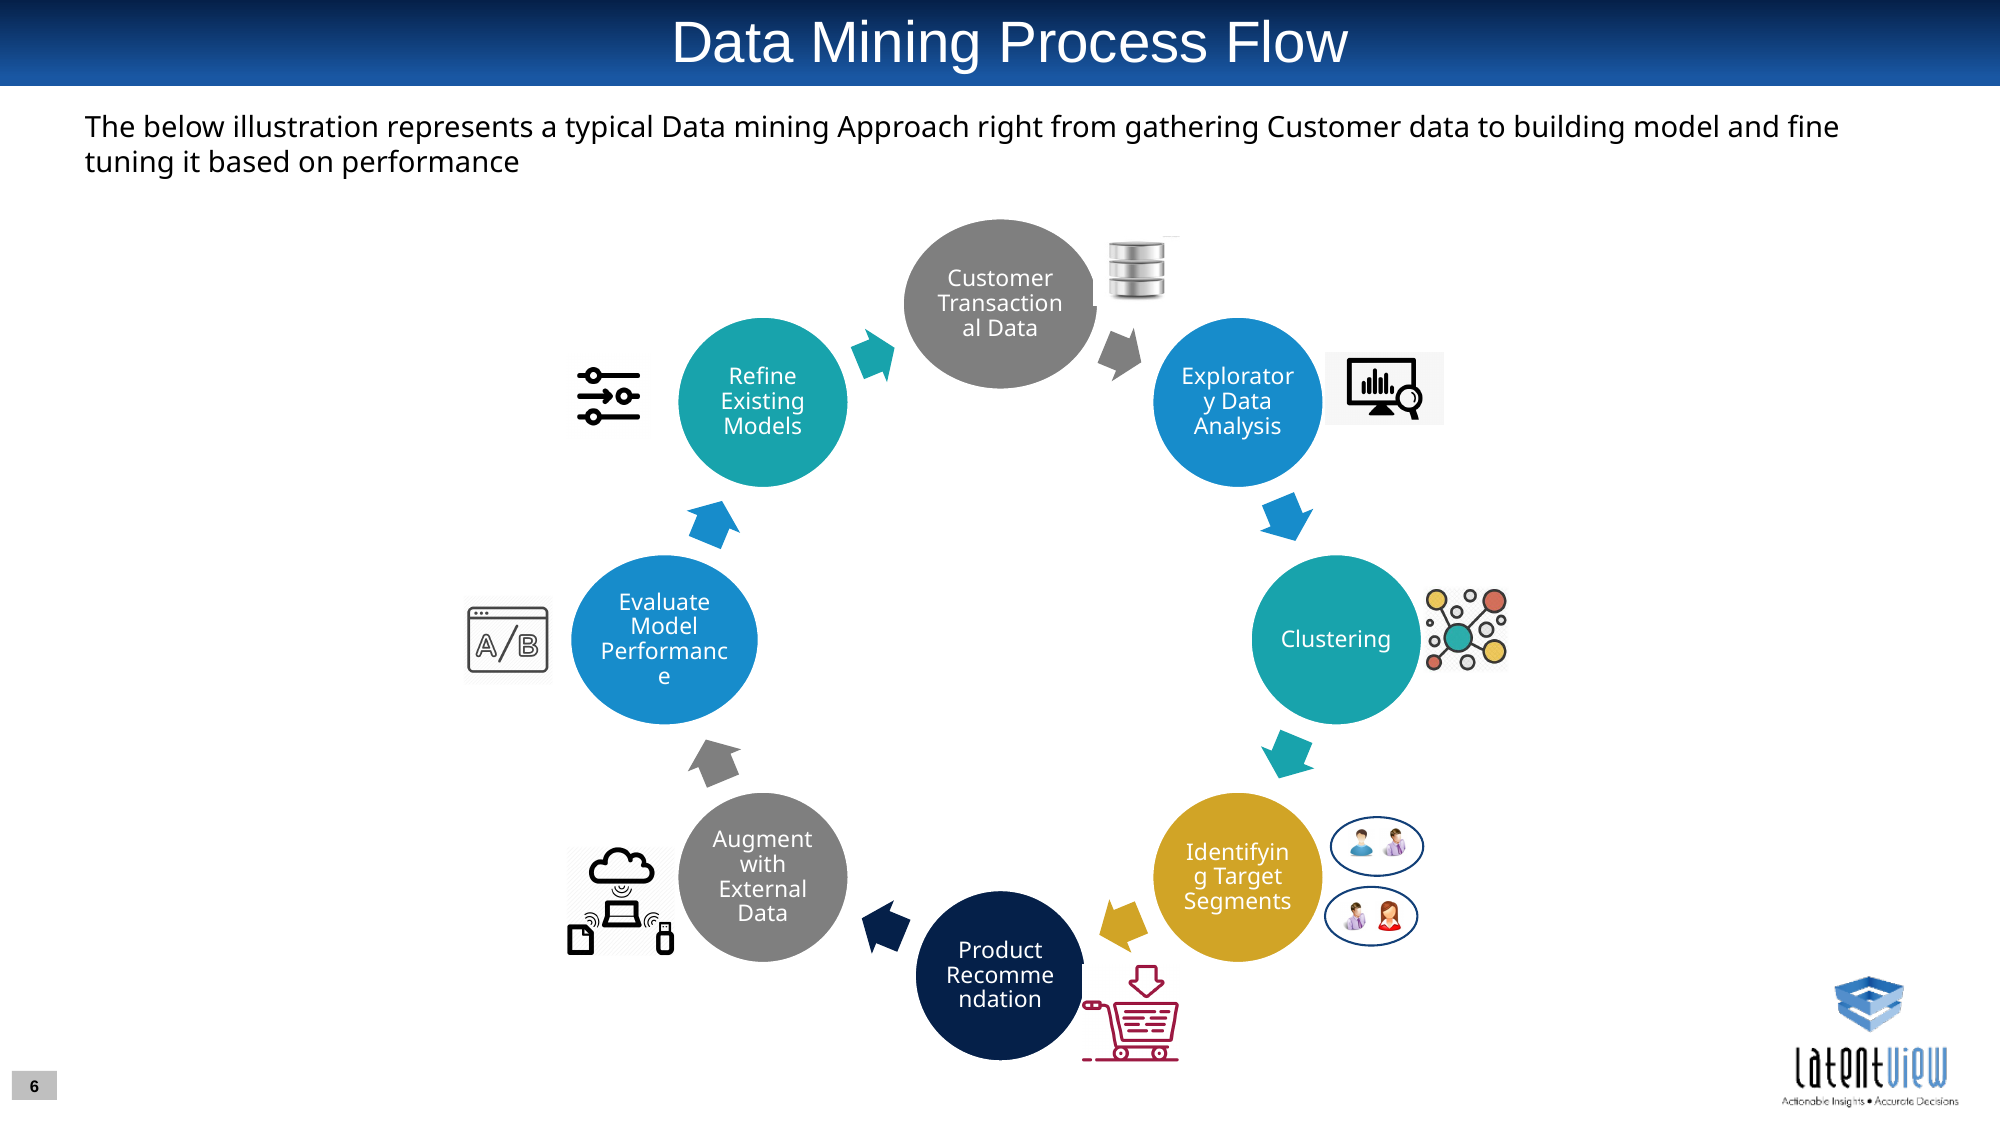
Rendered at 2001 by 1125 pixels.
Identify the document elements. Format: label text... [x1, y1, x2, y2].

picture [1093, 236, 1180, 306]
picture [1754, 959, 1988, 1125]
picture [1423, 586, 1509, 673]
text_box The below illustration represents a typical Data mining Approach right from gathering Customer data to building model and fine tuning it based on performance [70, 100, 1941, 186]
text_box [1324, 886, 1418, 946]
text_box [1330, 817, 1424, 876]
picture [566, 353, 651, 439]
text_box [91, 217, 1901, 1062]
title Data Mining Process Flow [0, 9, 2000, 77]
picture [1082, 964, 1180, 1062]
picture [463, 595, 553, 685]
picture [566, 846, 675, 956]
picture [1324, 352, 1444, 425]
